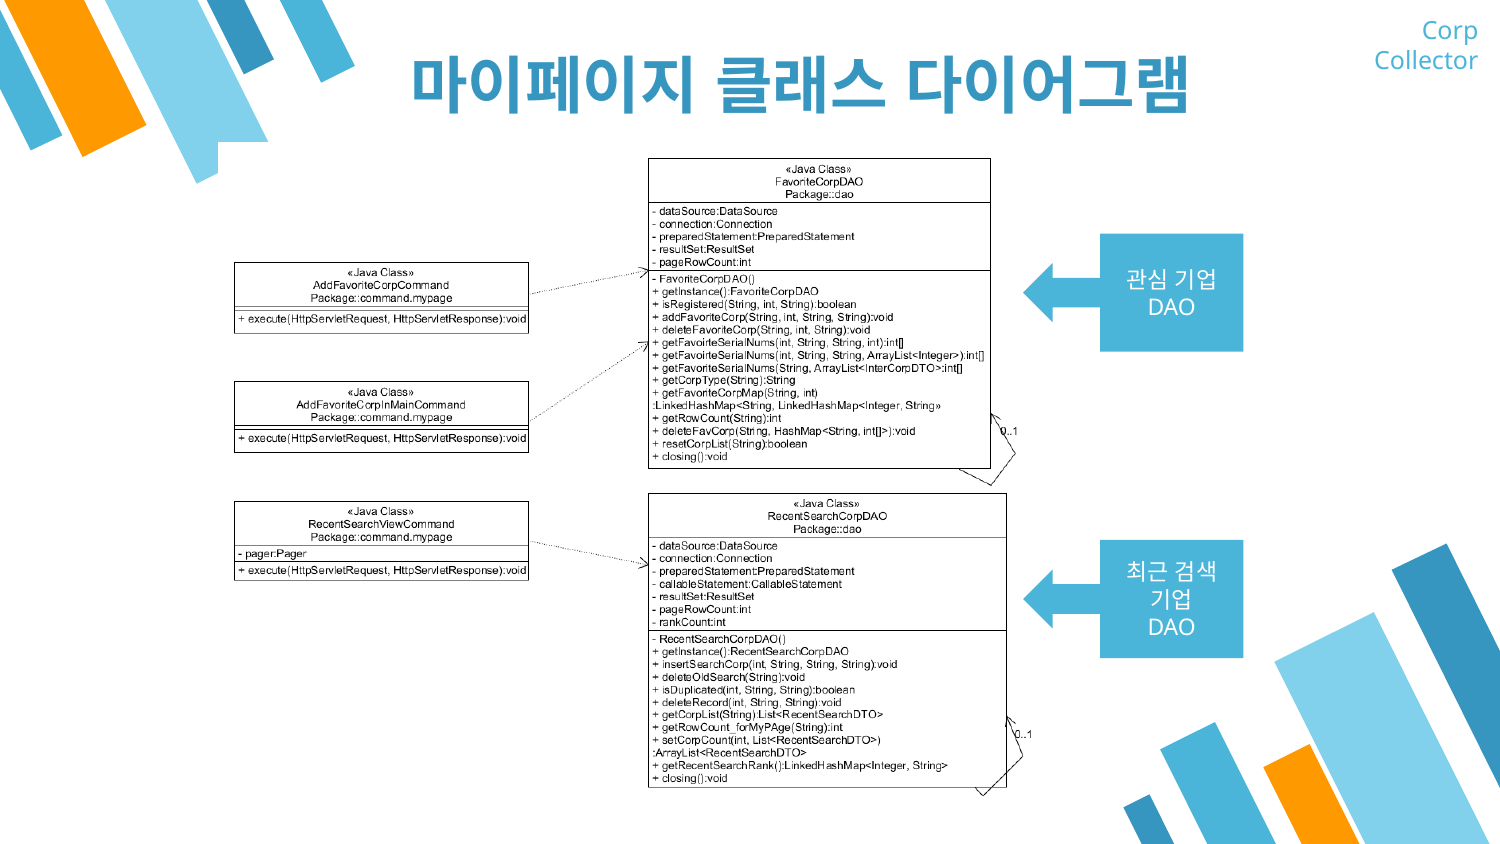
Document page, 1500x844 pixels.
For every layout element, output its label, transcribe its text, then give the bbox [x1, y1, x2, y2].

text_box 관심 기업 DAO [1066, 231, 1246, 354]
title 마이페이지 클래스 다이어그램 [395, 24, 1341, 136]
slide_number Corp Collector [1306, 0, 1494, 65]
picture [218, 142, 1062, 827]
text_box 최근 검색 기업 DAO [1066, 537, 1246, 661]
